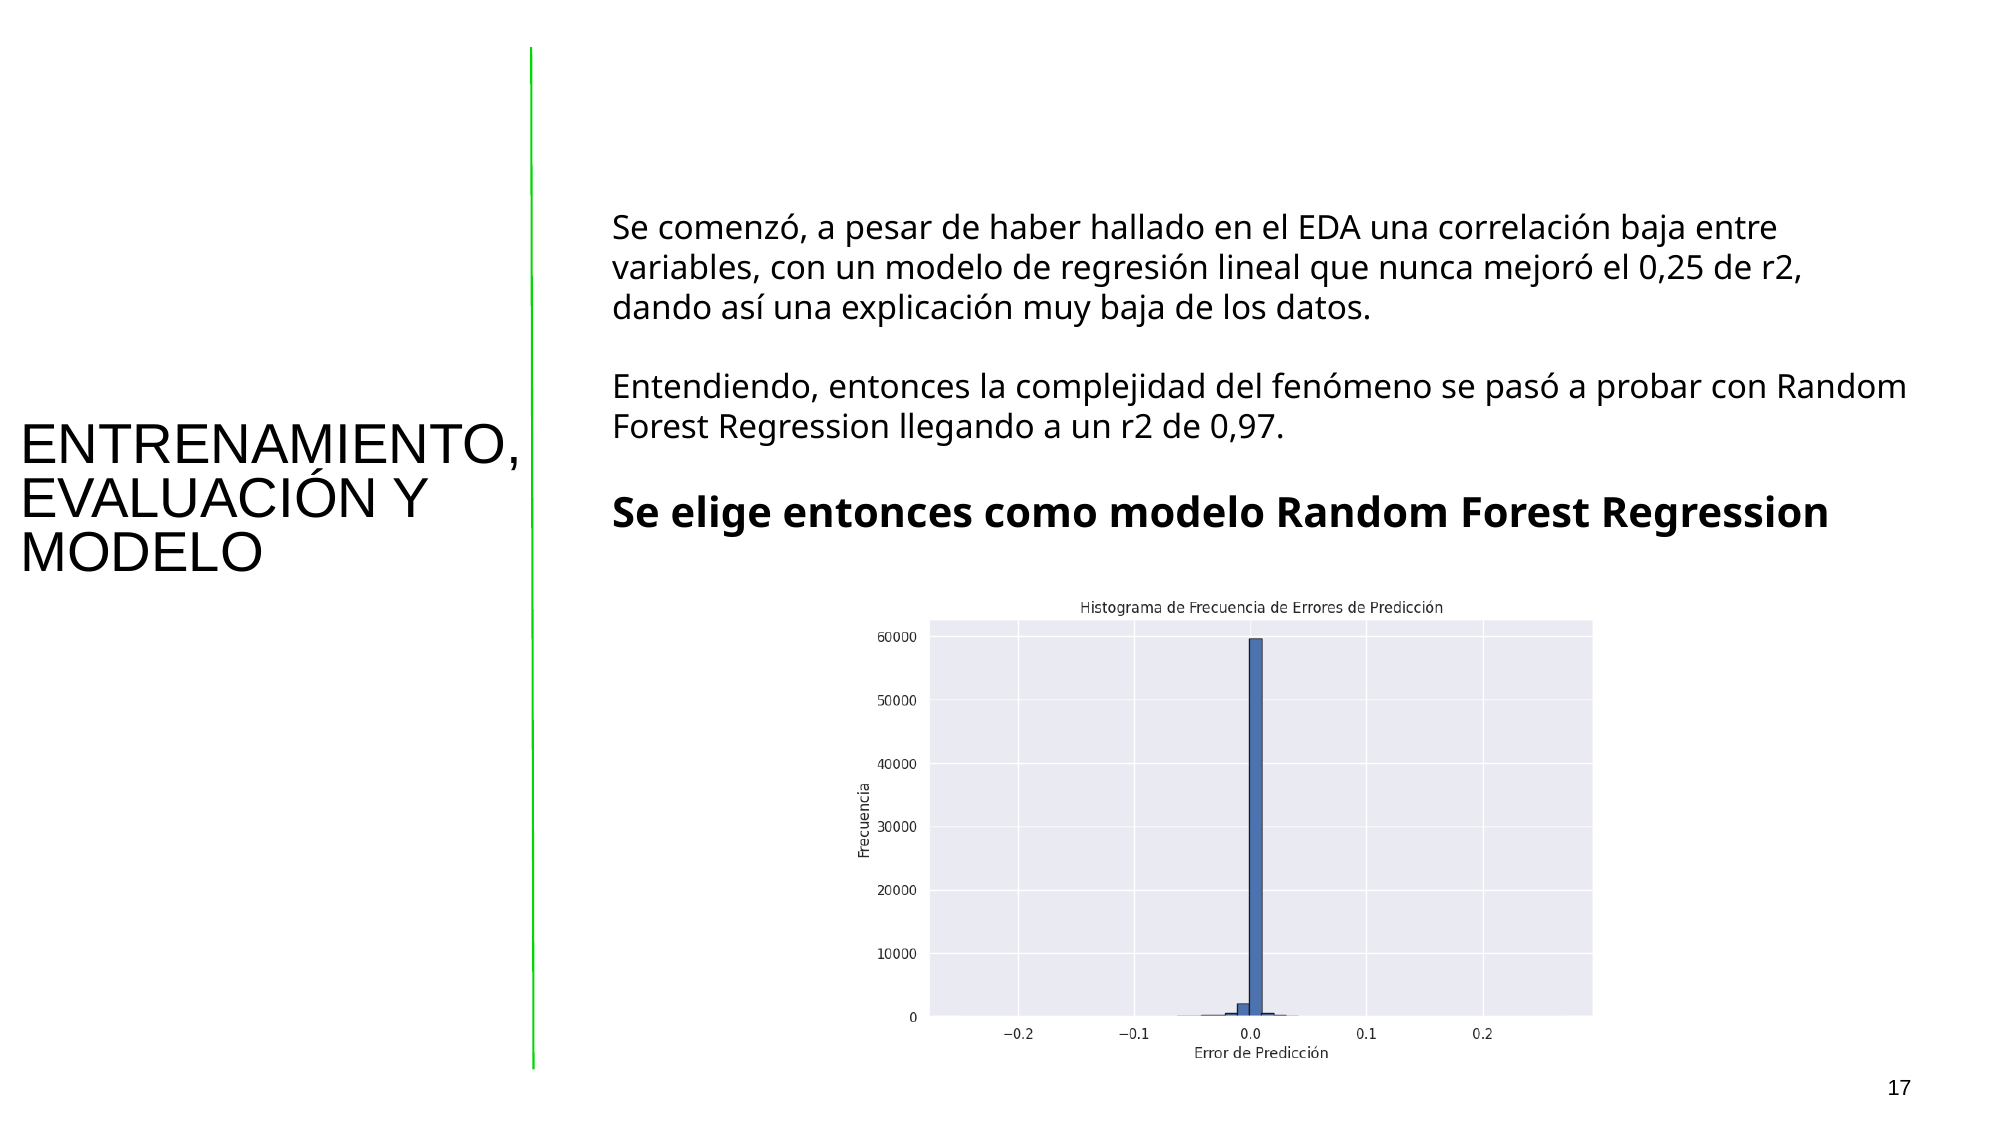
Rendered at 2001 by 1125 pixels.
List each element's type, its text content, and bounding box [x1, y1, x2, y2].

text_box Se comenzó, a pesar de haber hallado en el EDA una correlación baja entre variables, con un modelo de regresión lineal que nunca mejoró el 0,25 de r2, dando así una explicación muy baja de los datos. Entendiendo, entonces la complejidad del fenómeno se pasó a probar con Random Forest Regression llegando a un r2 de 0,97. Se elige entonces como modelo Random Forest Regression [597, 118, 1927, 1031]
text_box ‹#› [1887, 1069, 2000, 1104]
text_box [530, 46, 534, 1070]
picture [855, 596, 1628, 1070]
text_box ENTRENAMIENTO, EVALUACIÓN Y MODELO [20, 420, 523, 583]
